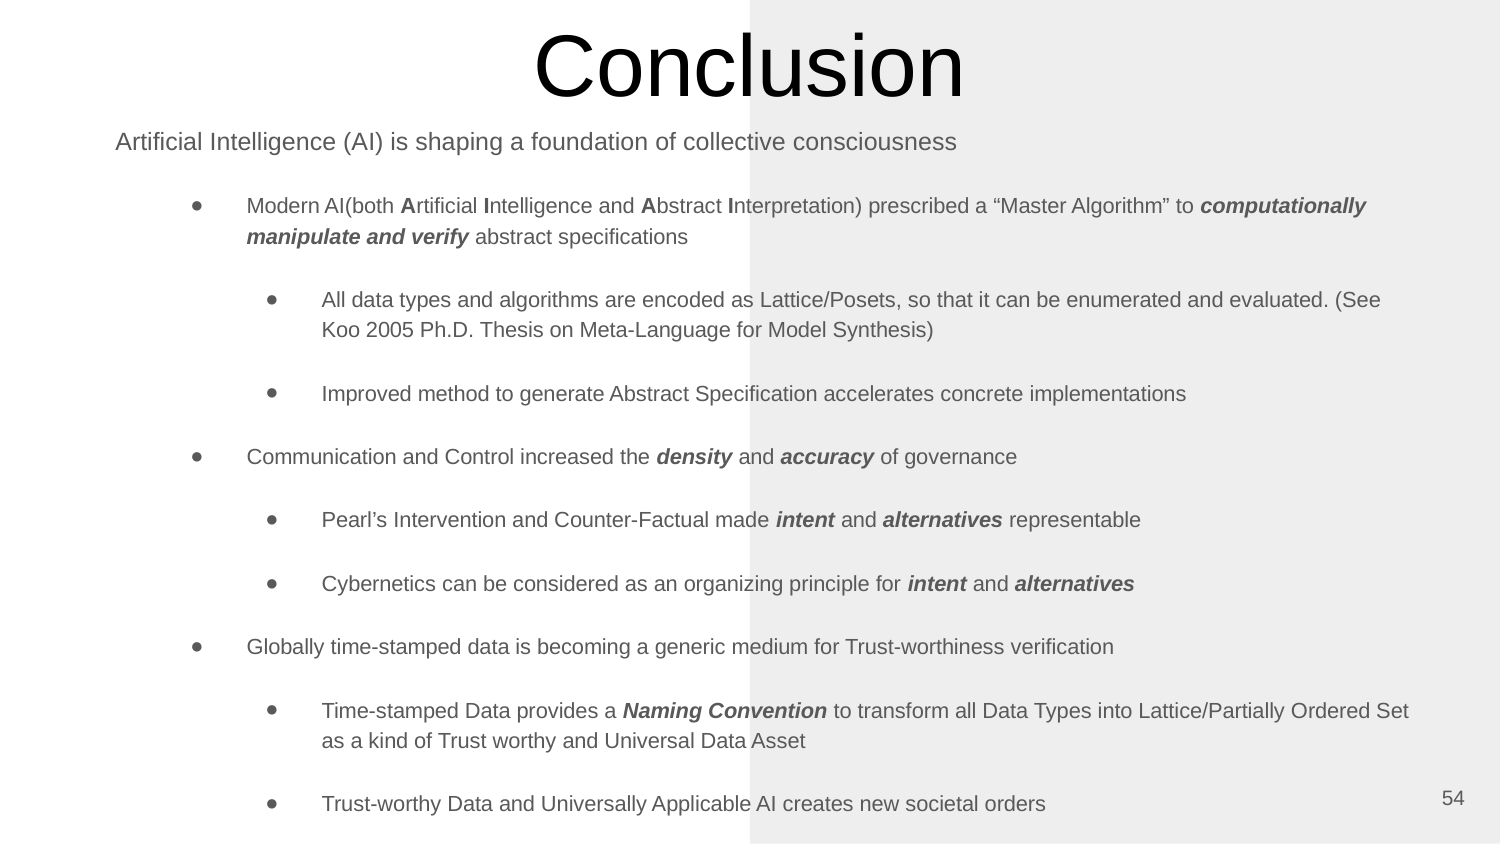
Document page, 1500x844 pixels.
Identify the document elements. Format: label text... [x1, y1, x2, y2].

list Artificial Intelligence (AI) is shaping a foundation of collective consciousness Modern AI(both Artificial Intelligence and Abstract Interpretation) prescribed a “Master Algorithm” to computationally manipulate and verify abstract specifications All data types and algorithms are encoded as Lattice/Posets, so that it can be enumerated and evaluated. (See Koo 2005 Ph.D. Thesis on Meta-Language for Model Synthesis) Improved method to generate Abstract Specification accelerates concrete implementations Communication and Control increased the density and accuracy of governance Pearl’s Intervention and Counter-Factual made intent and alternatives representable Cybernetics can be considered as an organizing principle for intent and alternatives Globally time-stamped data is becoming a generic medium for Trust-worthiness verification Time-stamped Data provides a Naming Convention to transform all Data Types into Lattice/Partially Ordered Set as a kind of Trust worthy and Universal Data Asset Trust-worthy Data and Universally Applicable AI creates new societal orders [81, 117, 1440, 819]
slide_number 54 [1389, 764, 1480, 830]
title Conclusion [418, 13, 1082, 109]
